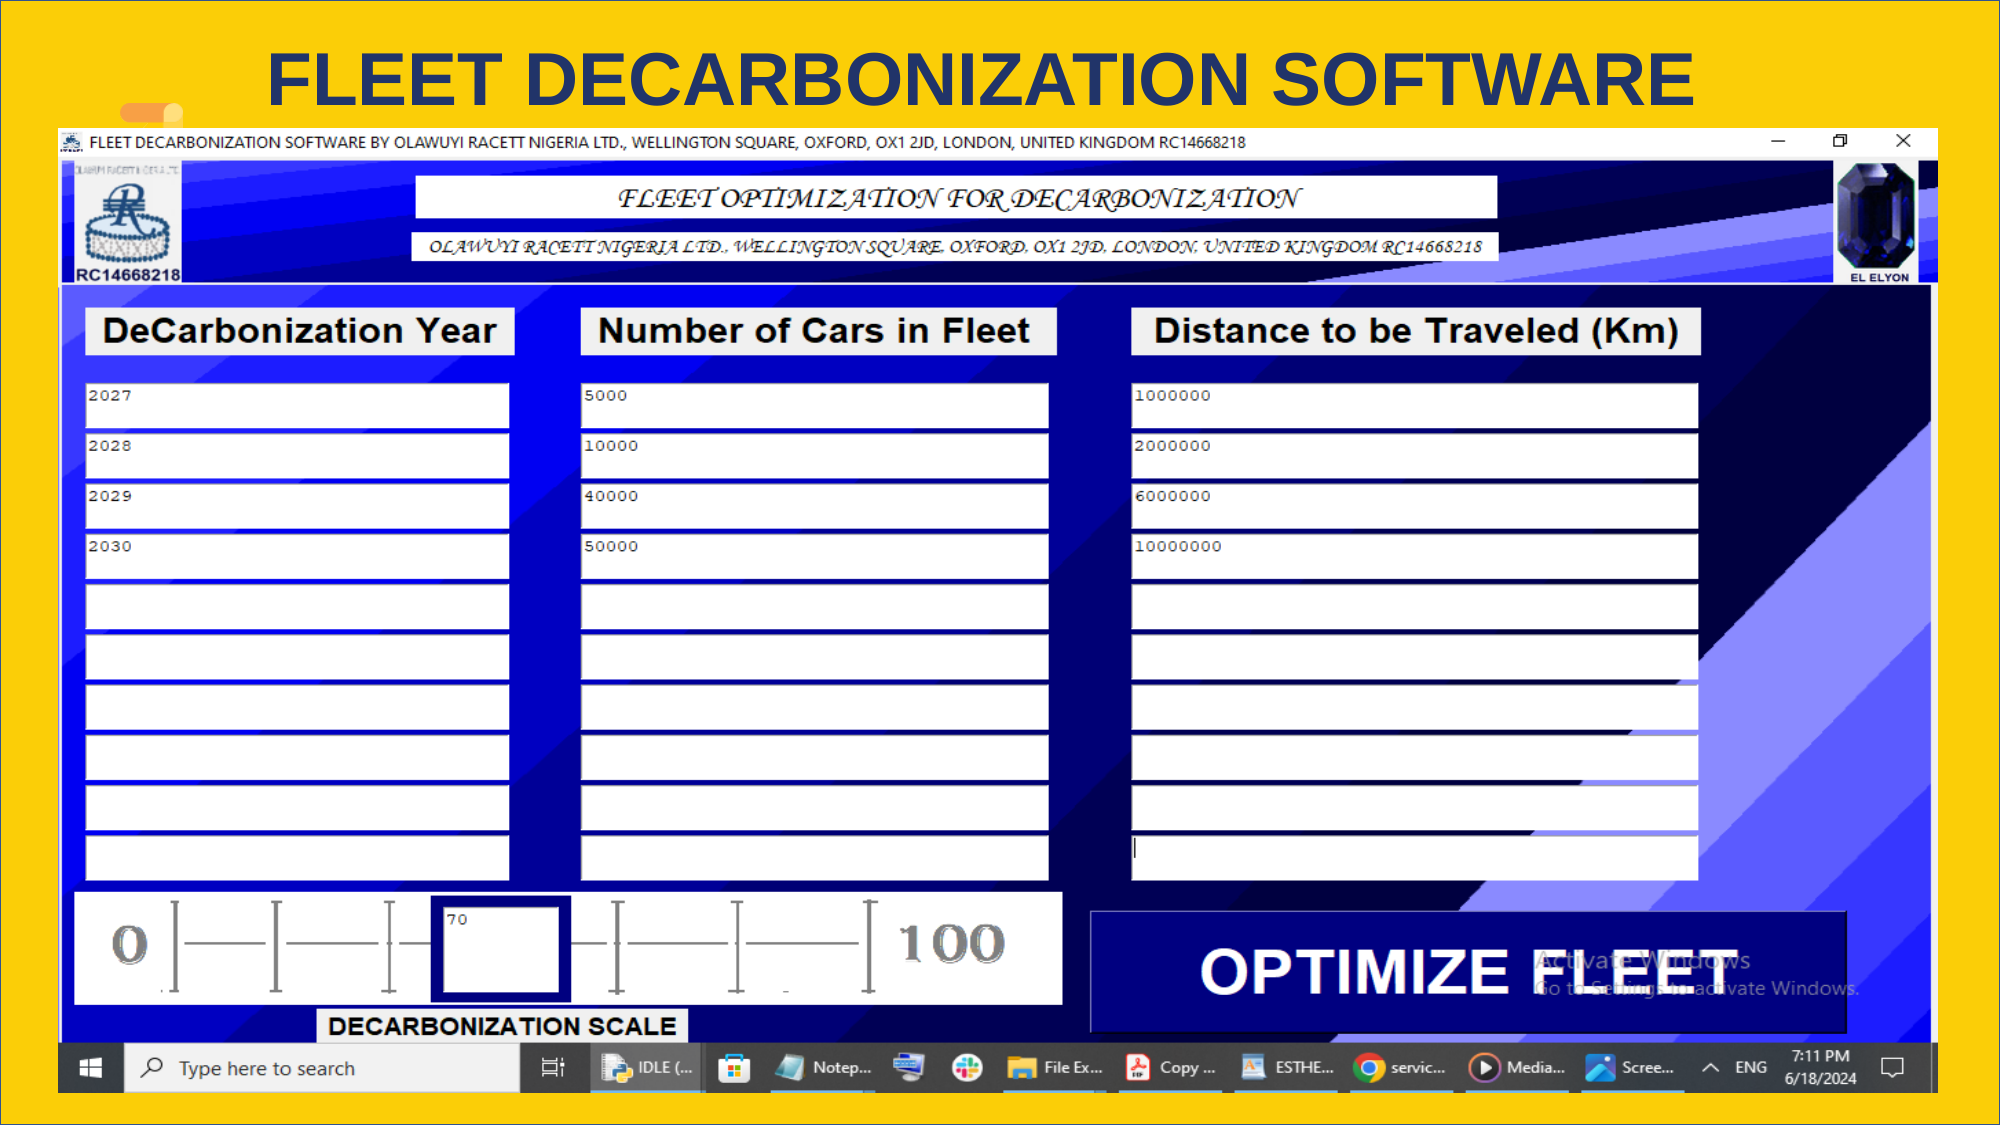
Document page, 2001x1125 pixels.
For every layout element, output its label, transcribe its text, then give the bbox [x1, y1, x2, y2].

picture [57, 103, 1938, 1093]
text_box [0, 0, 2000, 1125]
text_box FLEET DECARBONIZATION SOFTWARE [251, 22, 1785, 127]
